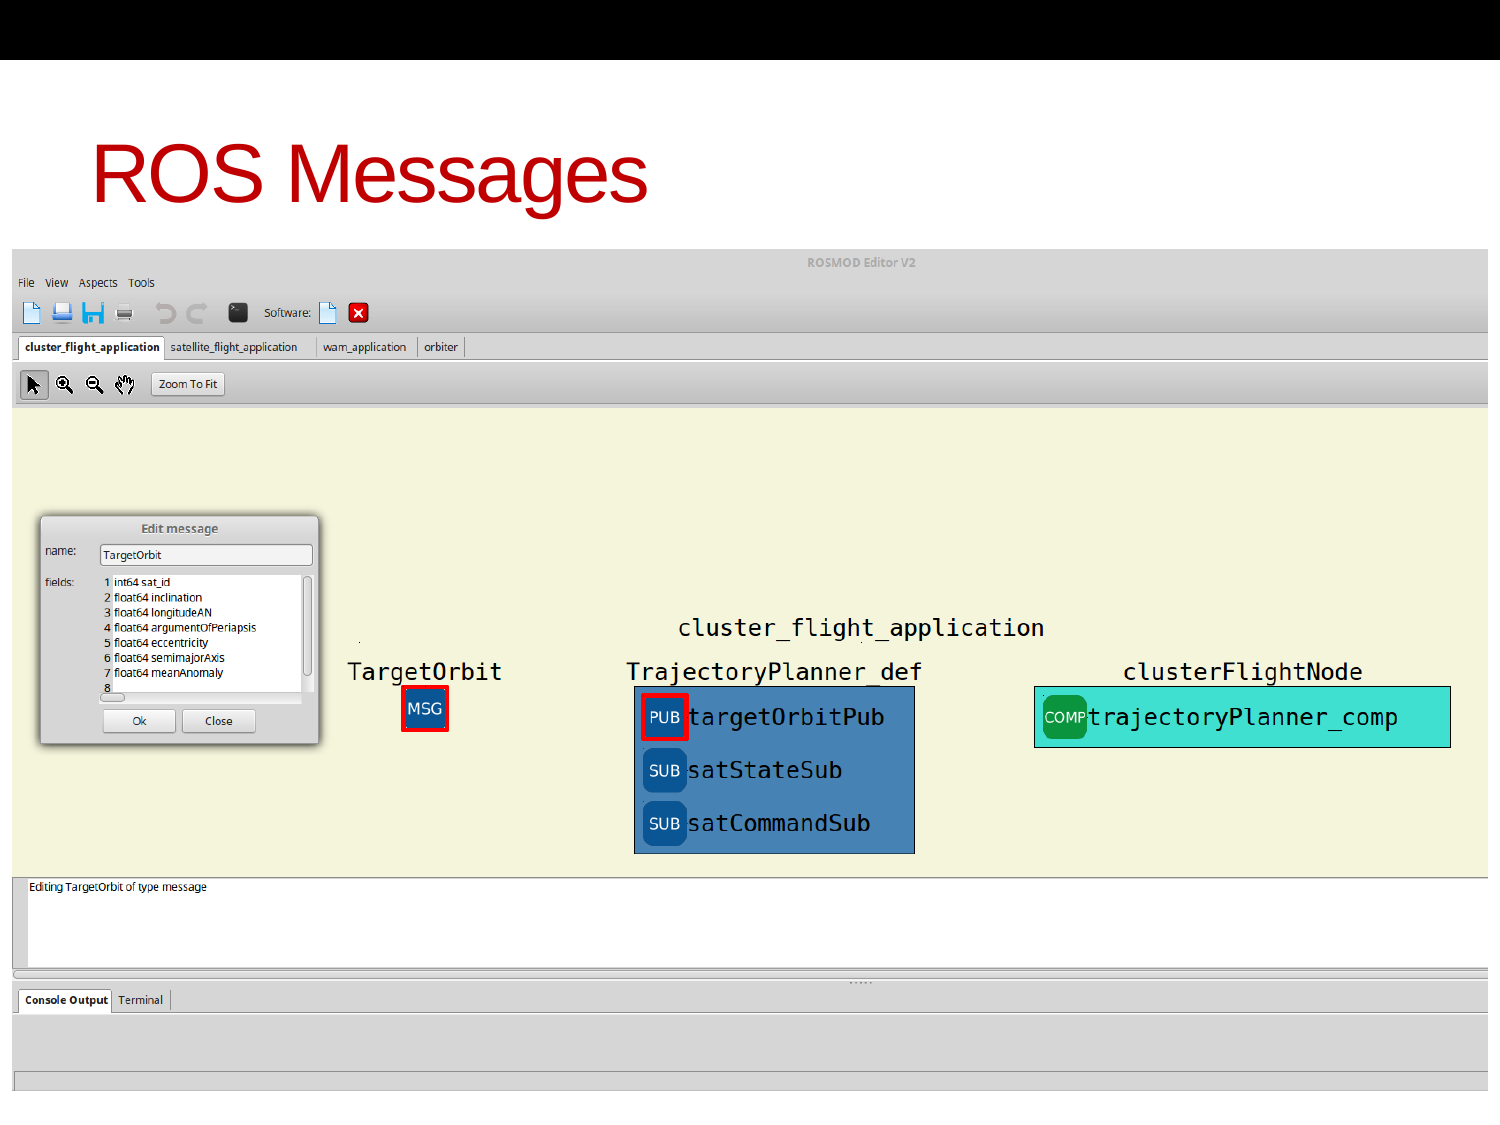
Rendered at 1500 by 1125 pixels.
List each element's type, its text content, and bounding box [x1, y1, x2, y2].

picture [12, 249, 1488, 1091]
title ROS Messages [75, 87, 1425, 247]
